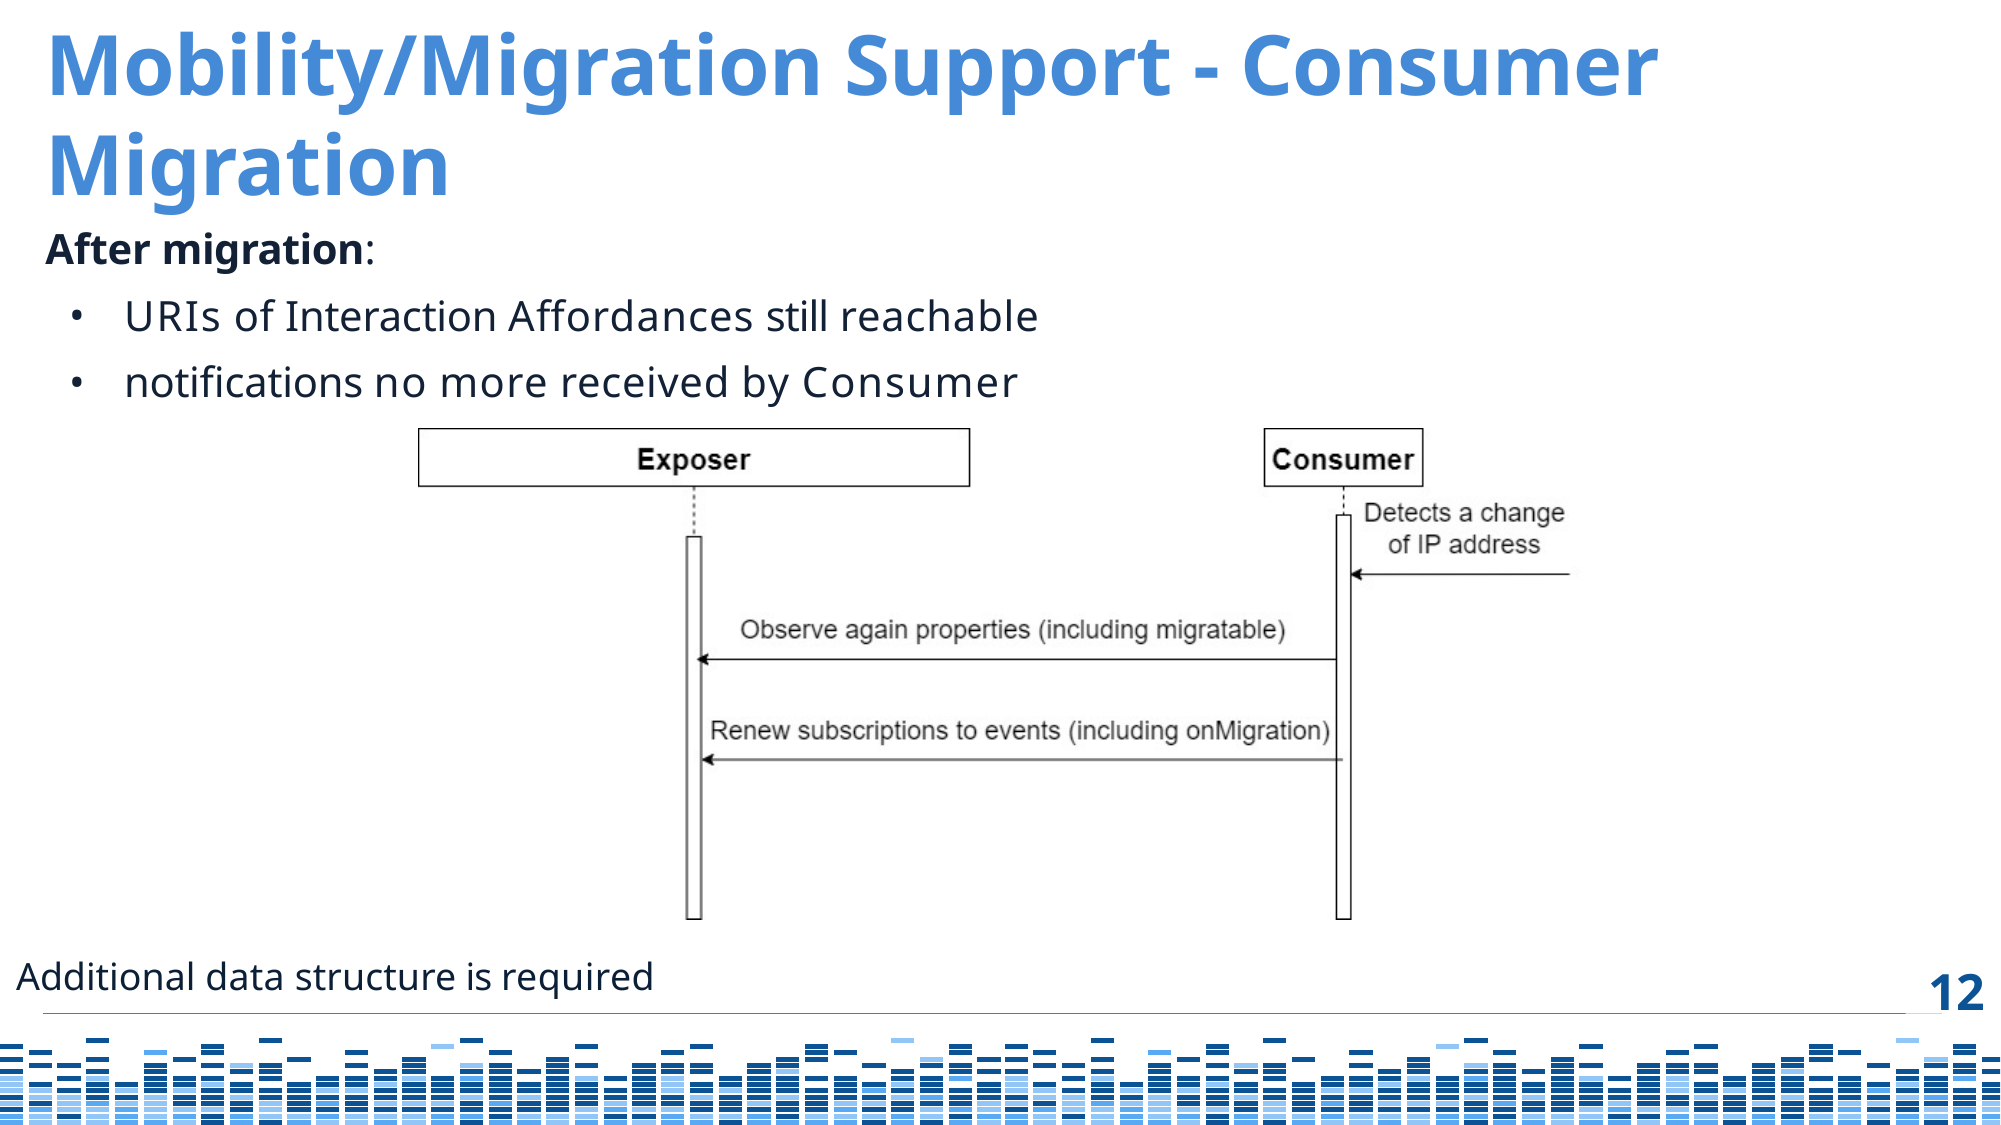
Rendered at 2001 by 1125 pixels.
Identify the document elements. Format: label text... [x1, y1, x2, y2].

text_box 12 [1905, 961, 2000, 1019]
text_box After migration: URIs of Interaction Affordances still reachable notifications no more received by Consumer [42, 219, 1765, 407]
picture [418, 428, 1582, 920]
text_box Additional data structure is required [1, 945, 670, 1005]
title Mobility/Migration Support - Consumer Migration [42, 9, 1970, 213]
